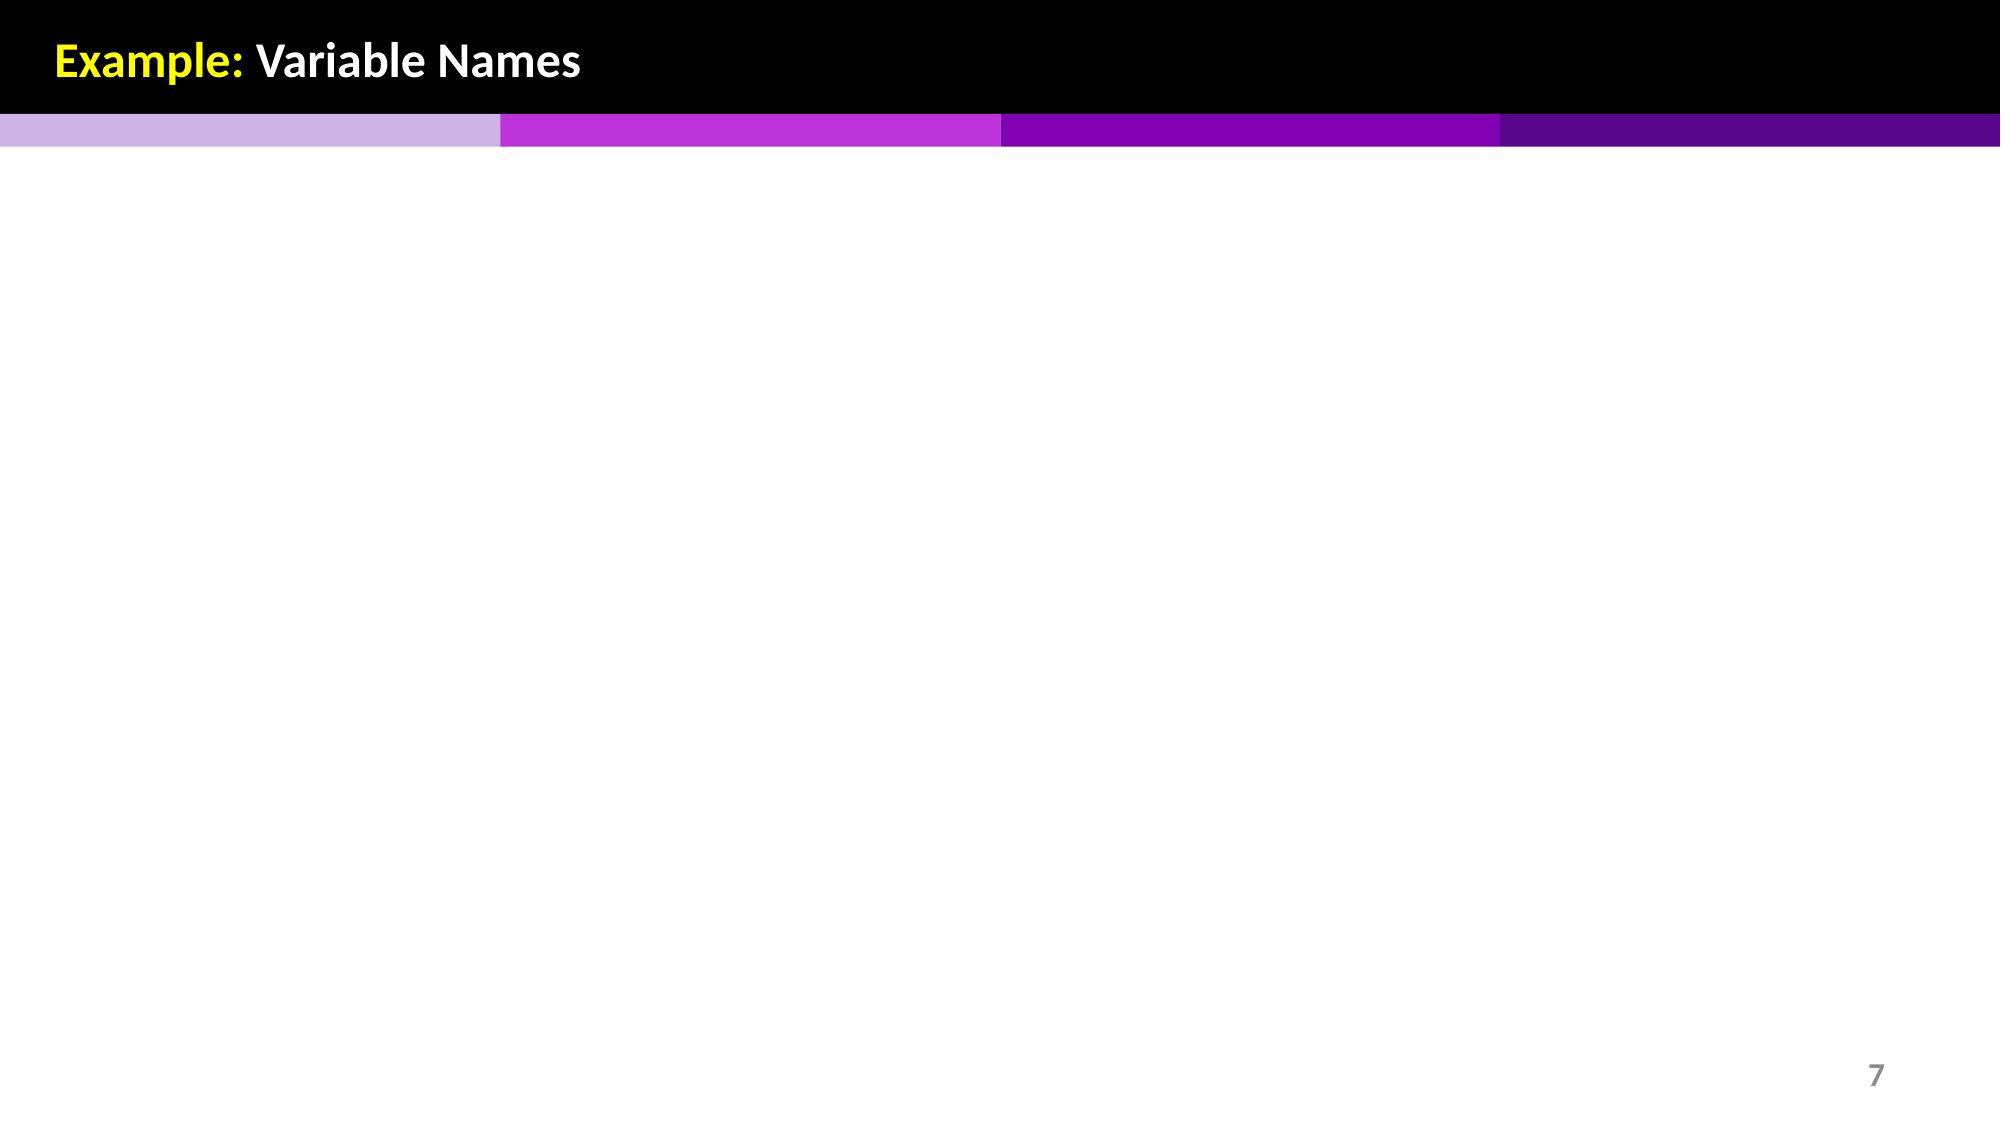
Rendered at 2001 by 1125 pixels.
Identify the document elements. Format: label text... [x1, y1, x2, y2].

list Example: Variable Names [39, 1, 1964, 114]
